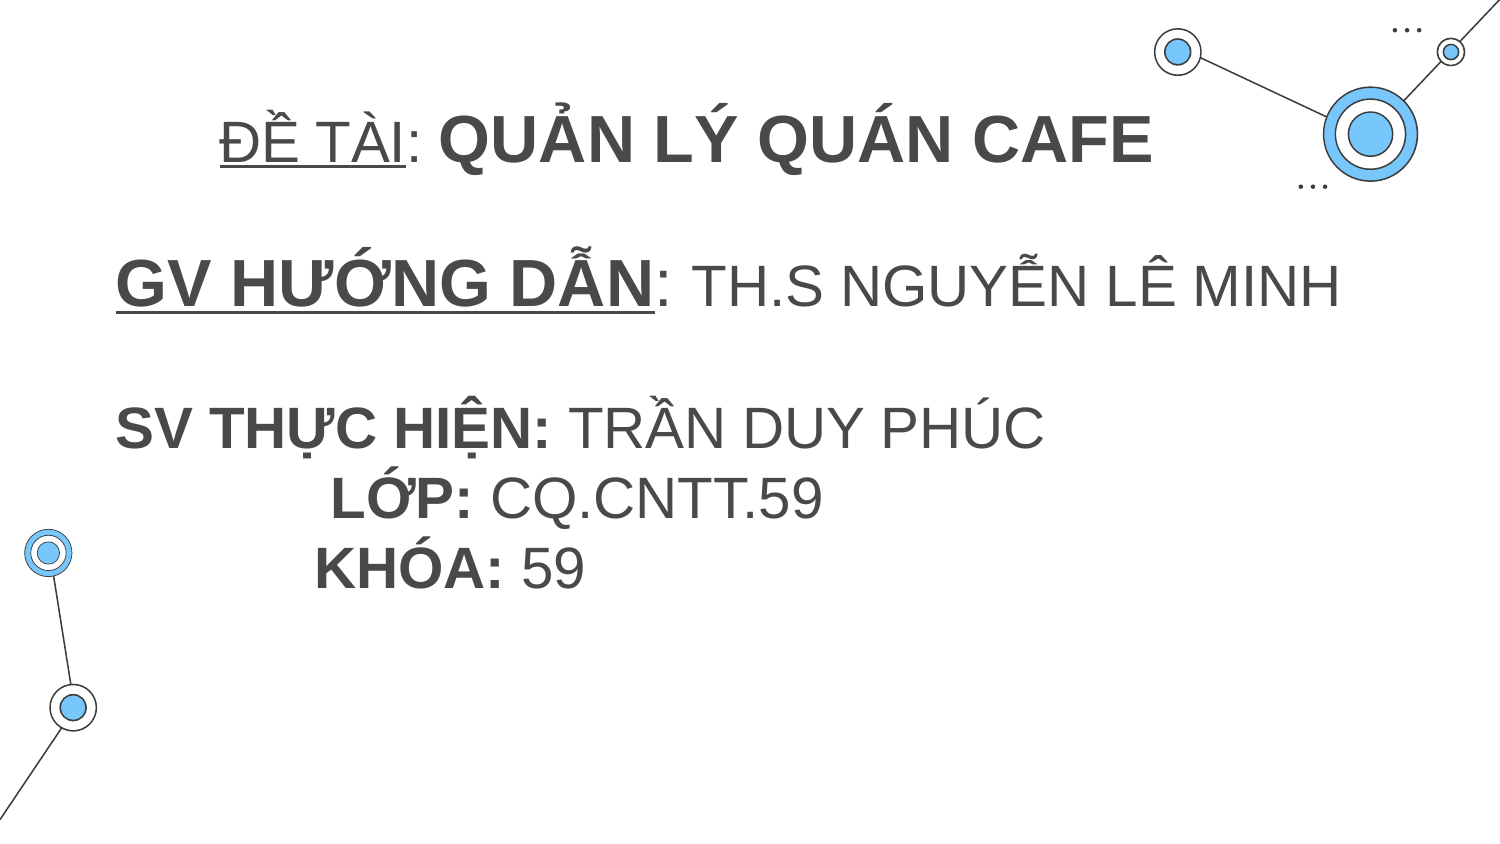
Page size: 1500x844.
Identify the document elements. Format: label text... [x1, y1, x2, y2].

title ĐỀ TÀI: QUẢN LÝ QUÁN CAFE [126, 80, 1248, 188]
list GV HƯỚNG DẪN: TH.S NGUYỄN LÊ MINH SV THỰC HIỆN: TRẦN DUY PHÚC LỚP: CQ.CNTT.59 KHÓA: 59 [75, 188, 1382, 702]
